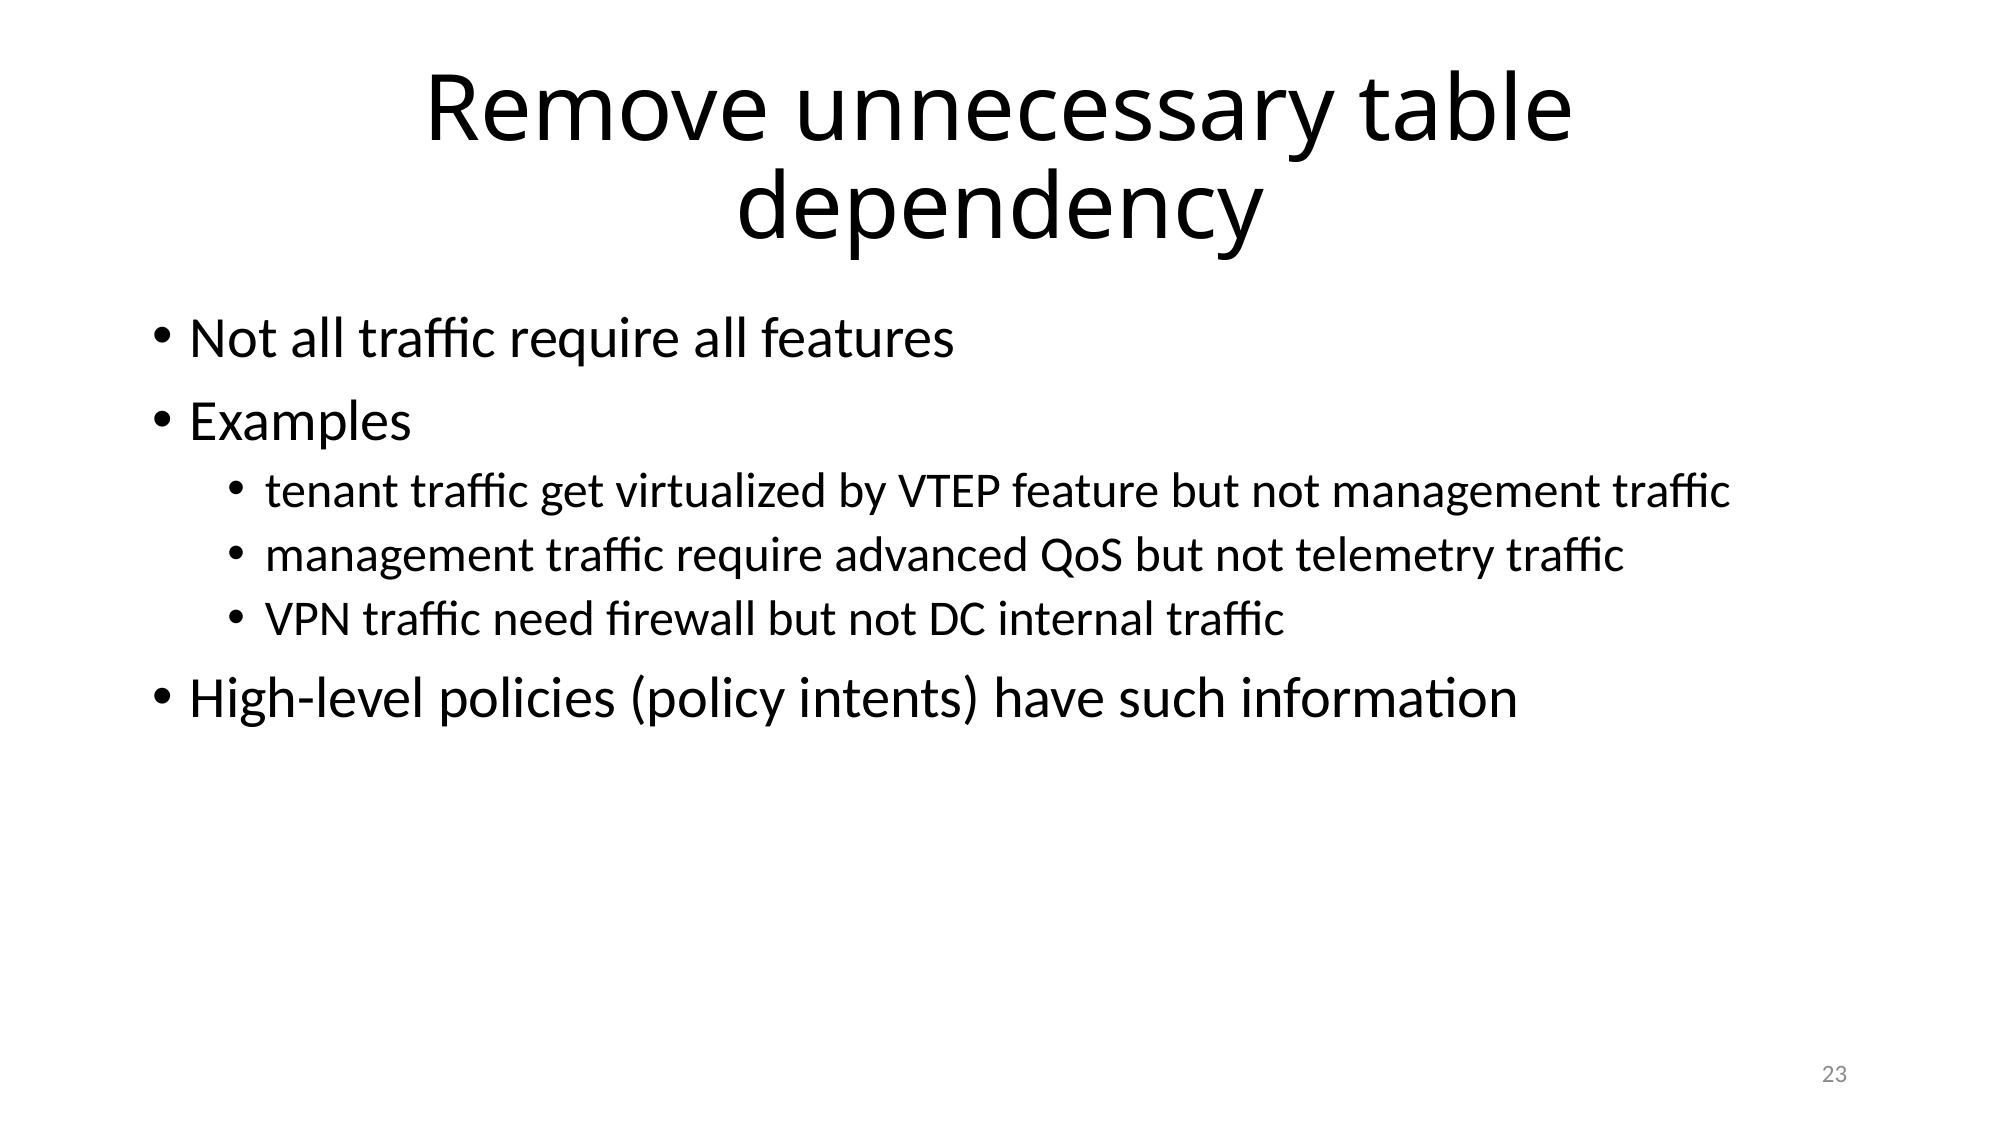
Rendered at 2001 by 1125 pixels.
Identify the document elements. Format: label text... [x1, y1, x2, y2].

title Remove unnecessary table dependency [137, 50, 1863, 269]
list Not all traffic require all features Examples tenant traffic get virtualized by VTEP feature but not management traffic management traffic require advanced QoS but not telemetry traffic VPN traffic need firewall but not DC internal traffic High-level policies (policy intents) have such information [137, 299, 1863, 1099]
slide_number 23 [1412, 1042, 1863, 1103]
